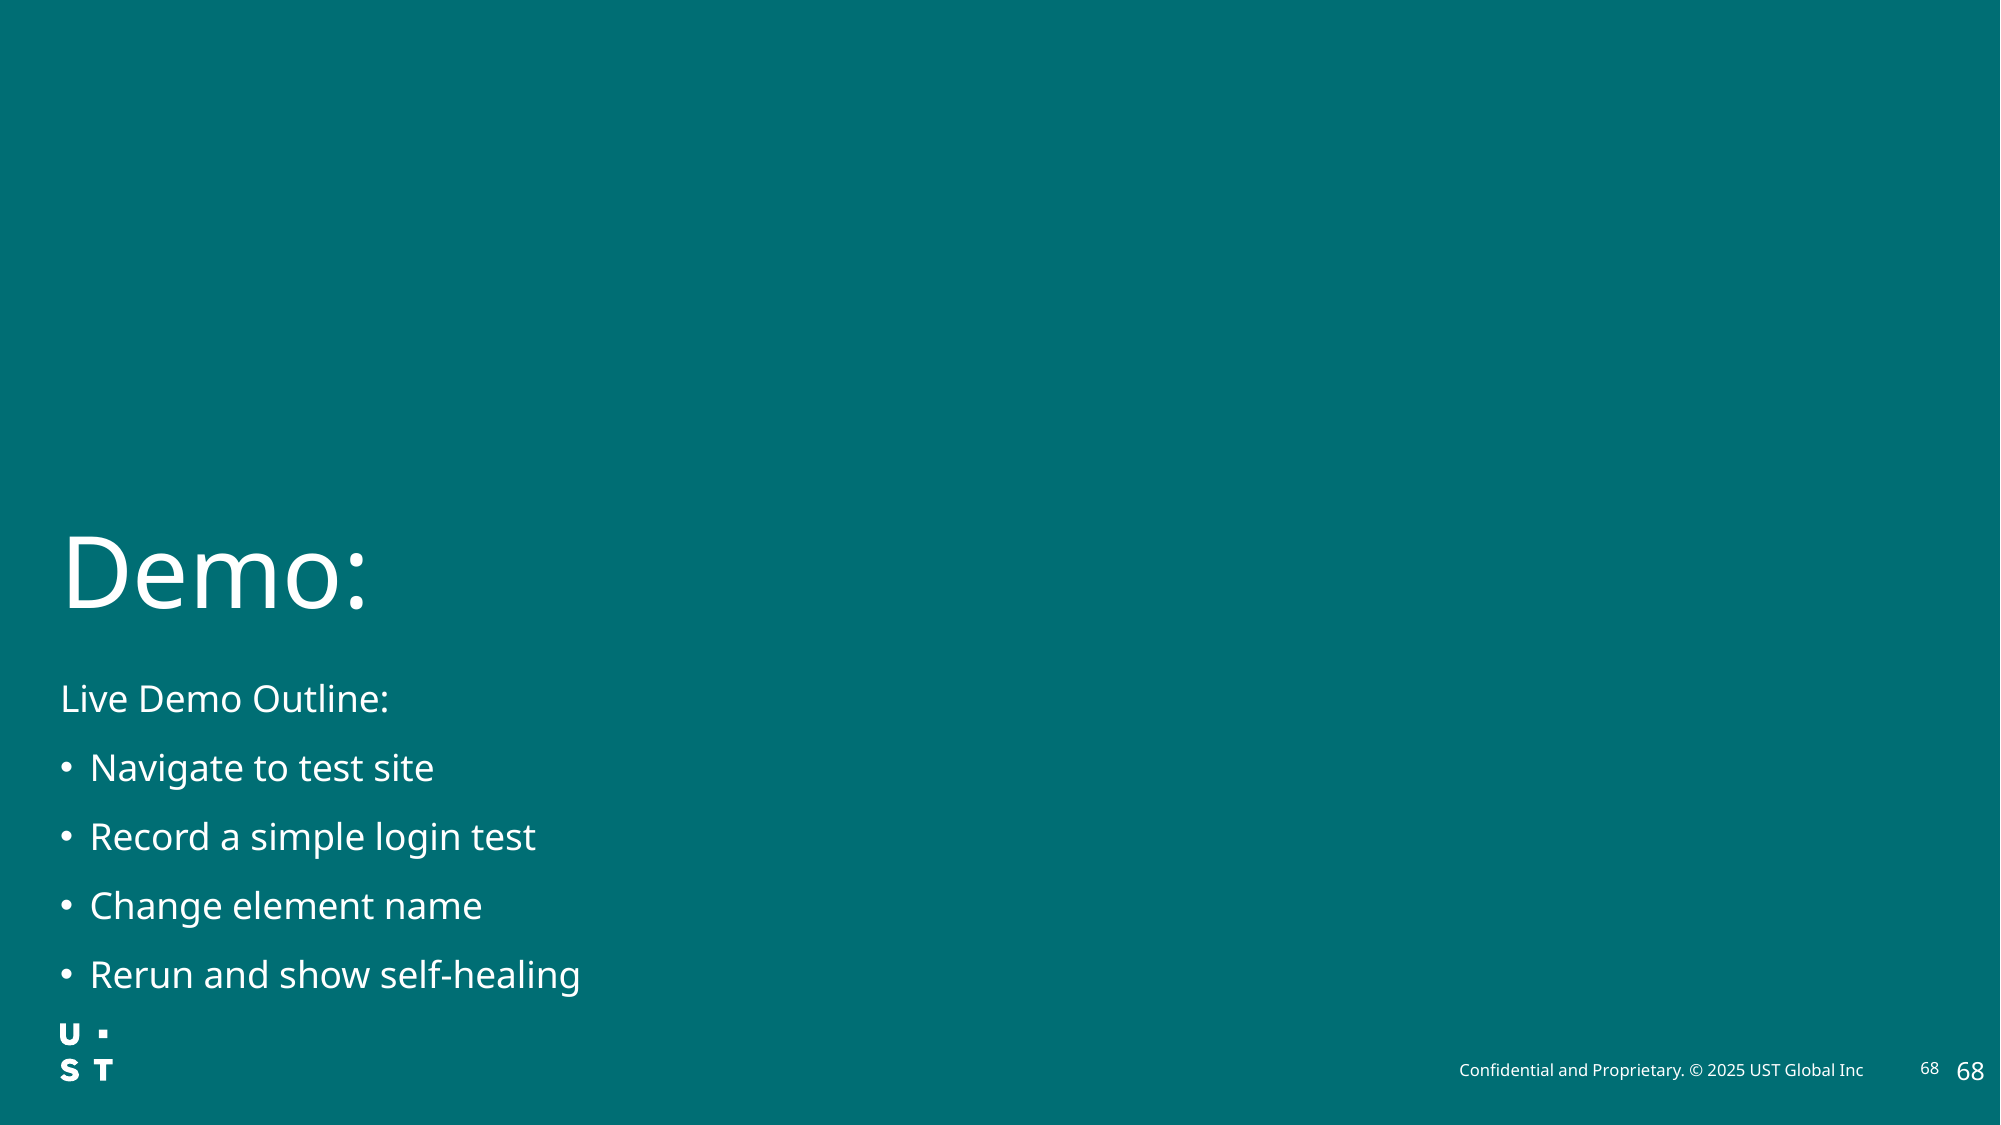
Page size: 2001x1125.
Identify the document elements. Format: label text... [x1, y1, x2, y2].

slide_number 68 [1550, 1042, 2000, 1103]
title Demo: [60, 285, 1455, 630]
list Live Demo Outline: Navigate to test site Record a simple login test Change element name Rerun and show self-healing [60, 675, 1456, 998]
